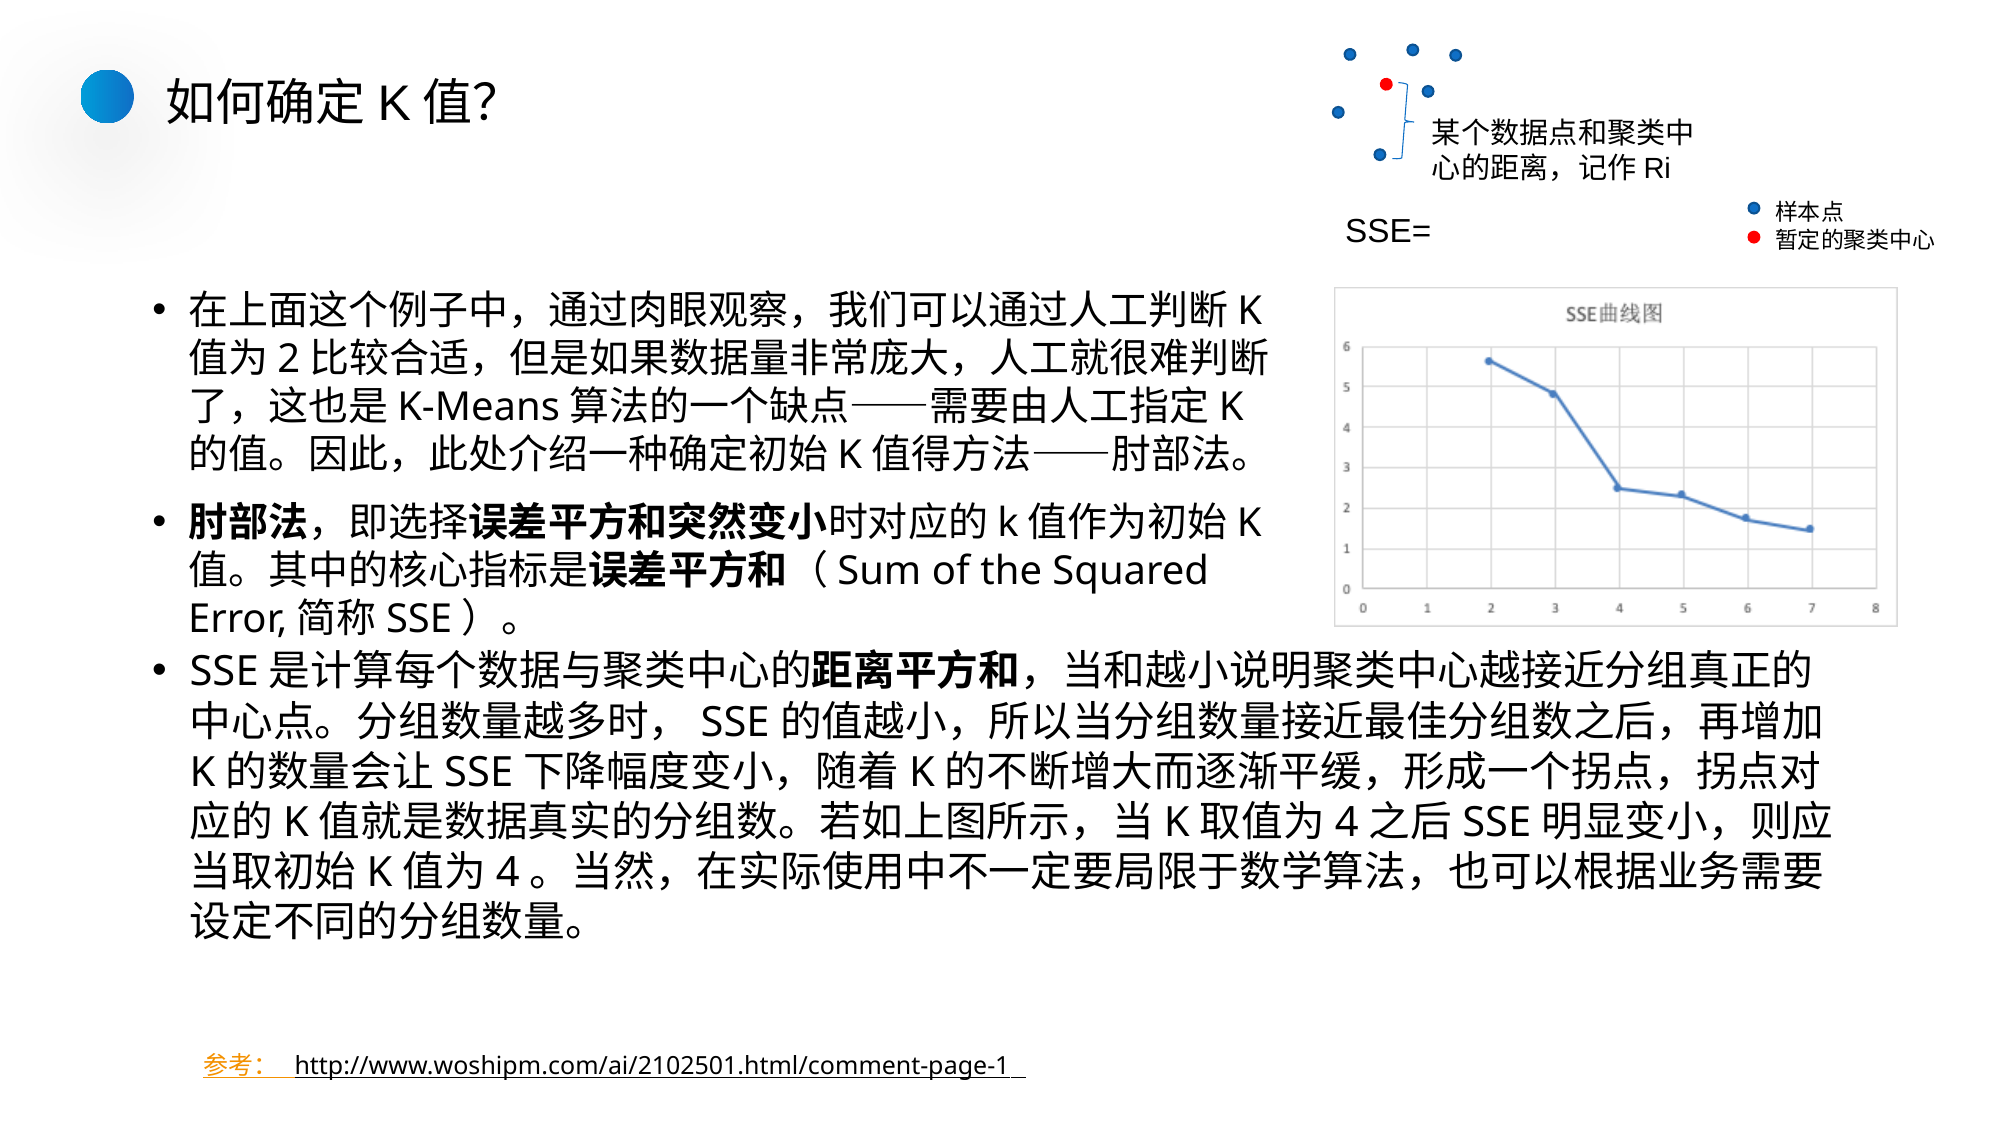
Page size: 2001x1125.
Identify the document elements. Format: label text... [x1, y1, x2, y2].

text_box SSE是计算每个数据与聚类中心的距离平方和，当和越小说明聚类中心越接近分组真正的中心点。分组数量越多时，SSE的值越小，所以当分组数量接近最佳分组数之后，再增加K的数量会让SSE下降幅度变小，随着K的不断增大而逐渐平缓，形成一个拐点，拐点对应的K值就是数据真实的分组数。若如上图所示，当K取值为4之后SSE明显变小，则应当取初始K值为4。当然，在实际使用中不一定要局限于数学算法，也可以根据业务需要设定不同的分组数量。 [137, 636, 1866, 997]
text_box [1379, 77, 1393, 91]
text_box 如何确定K值？ [150, 62, 1219, 138]
text_box [1373, 148, 1387, 162]
text_box [1421, 84, 1435, 98]
text_box [1331, 105, 1345, 119]
text_box 参考： http://www.woshipm.com/ai/2102501.html/comment-page-1 [188, 1042, 1469, 1094]
text_box [1392, 82, 1415, 160]
picture [1334, 287, 1898, 627]
text_box [1747, 230, 1760, 244]
text_box [1343, 48, 1357, 61]
list 在上面这个例子中，通过肉眼观察，我们可以通过人工判断K值为2比较合适，但是如果数据量非常庞大，人工就很难判断了，这也是K-Means算法的一个缺点——需要由人工指定K的值。因此，此处介绍一种确定初始K值得方法——肘部法。 肘部法，即选择误差平方和突然变小时对应的k值作为初始K值。其中的核心指标是误差平方和（Sum of the Squared Error,简称SSE）。 [137, 277, 1300, 636]
text_box 某个数据点和聚类中心的距离，记作Ri [1417, 106, 1715, 192]
text_box 样本点 暂定的聚类中心 [1760, 190, 1983, 260]
text_box [79, 68, 135, 125]
text_box [1406, 43, 1420, 57]
text_box [1747, 201, 1760, 215]
text_box [1449, 48, 1463, 62]
